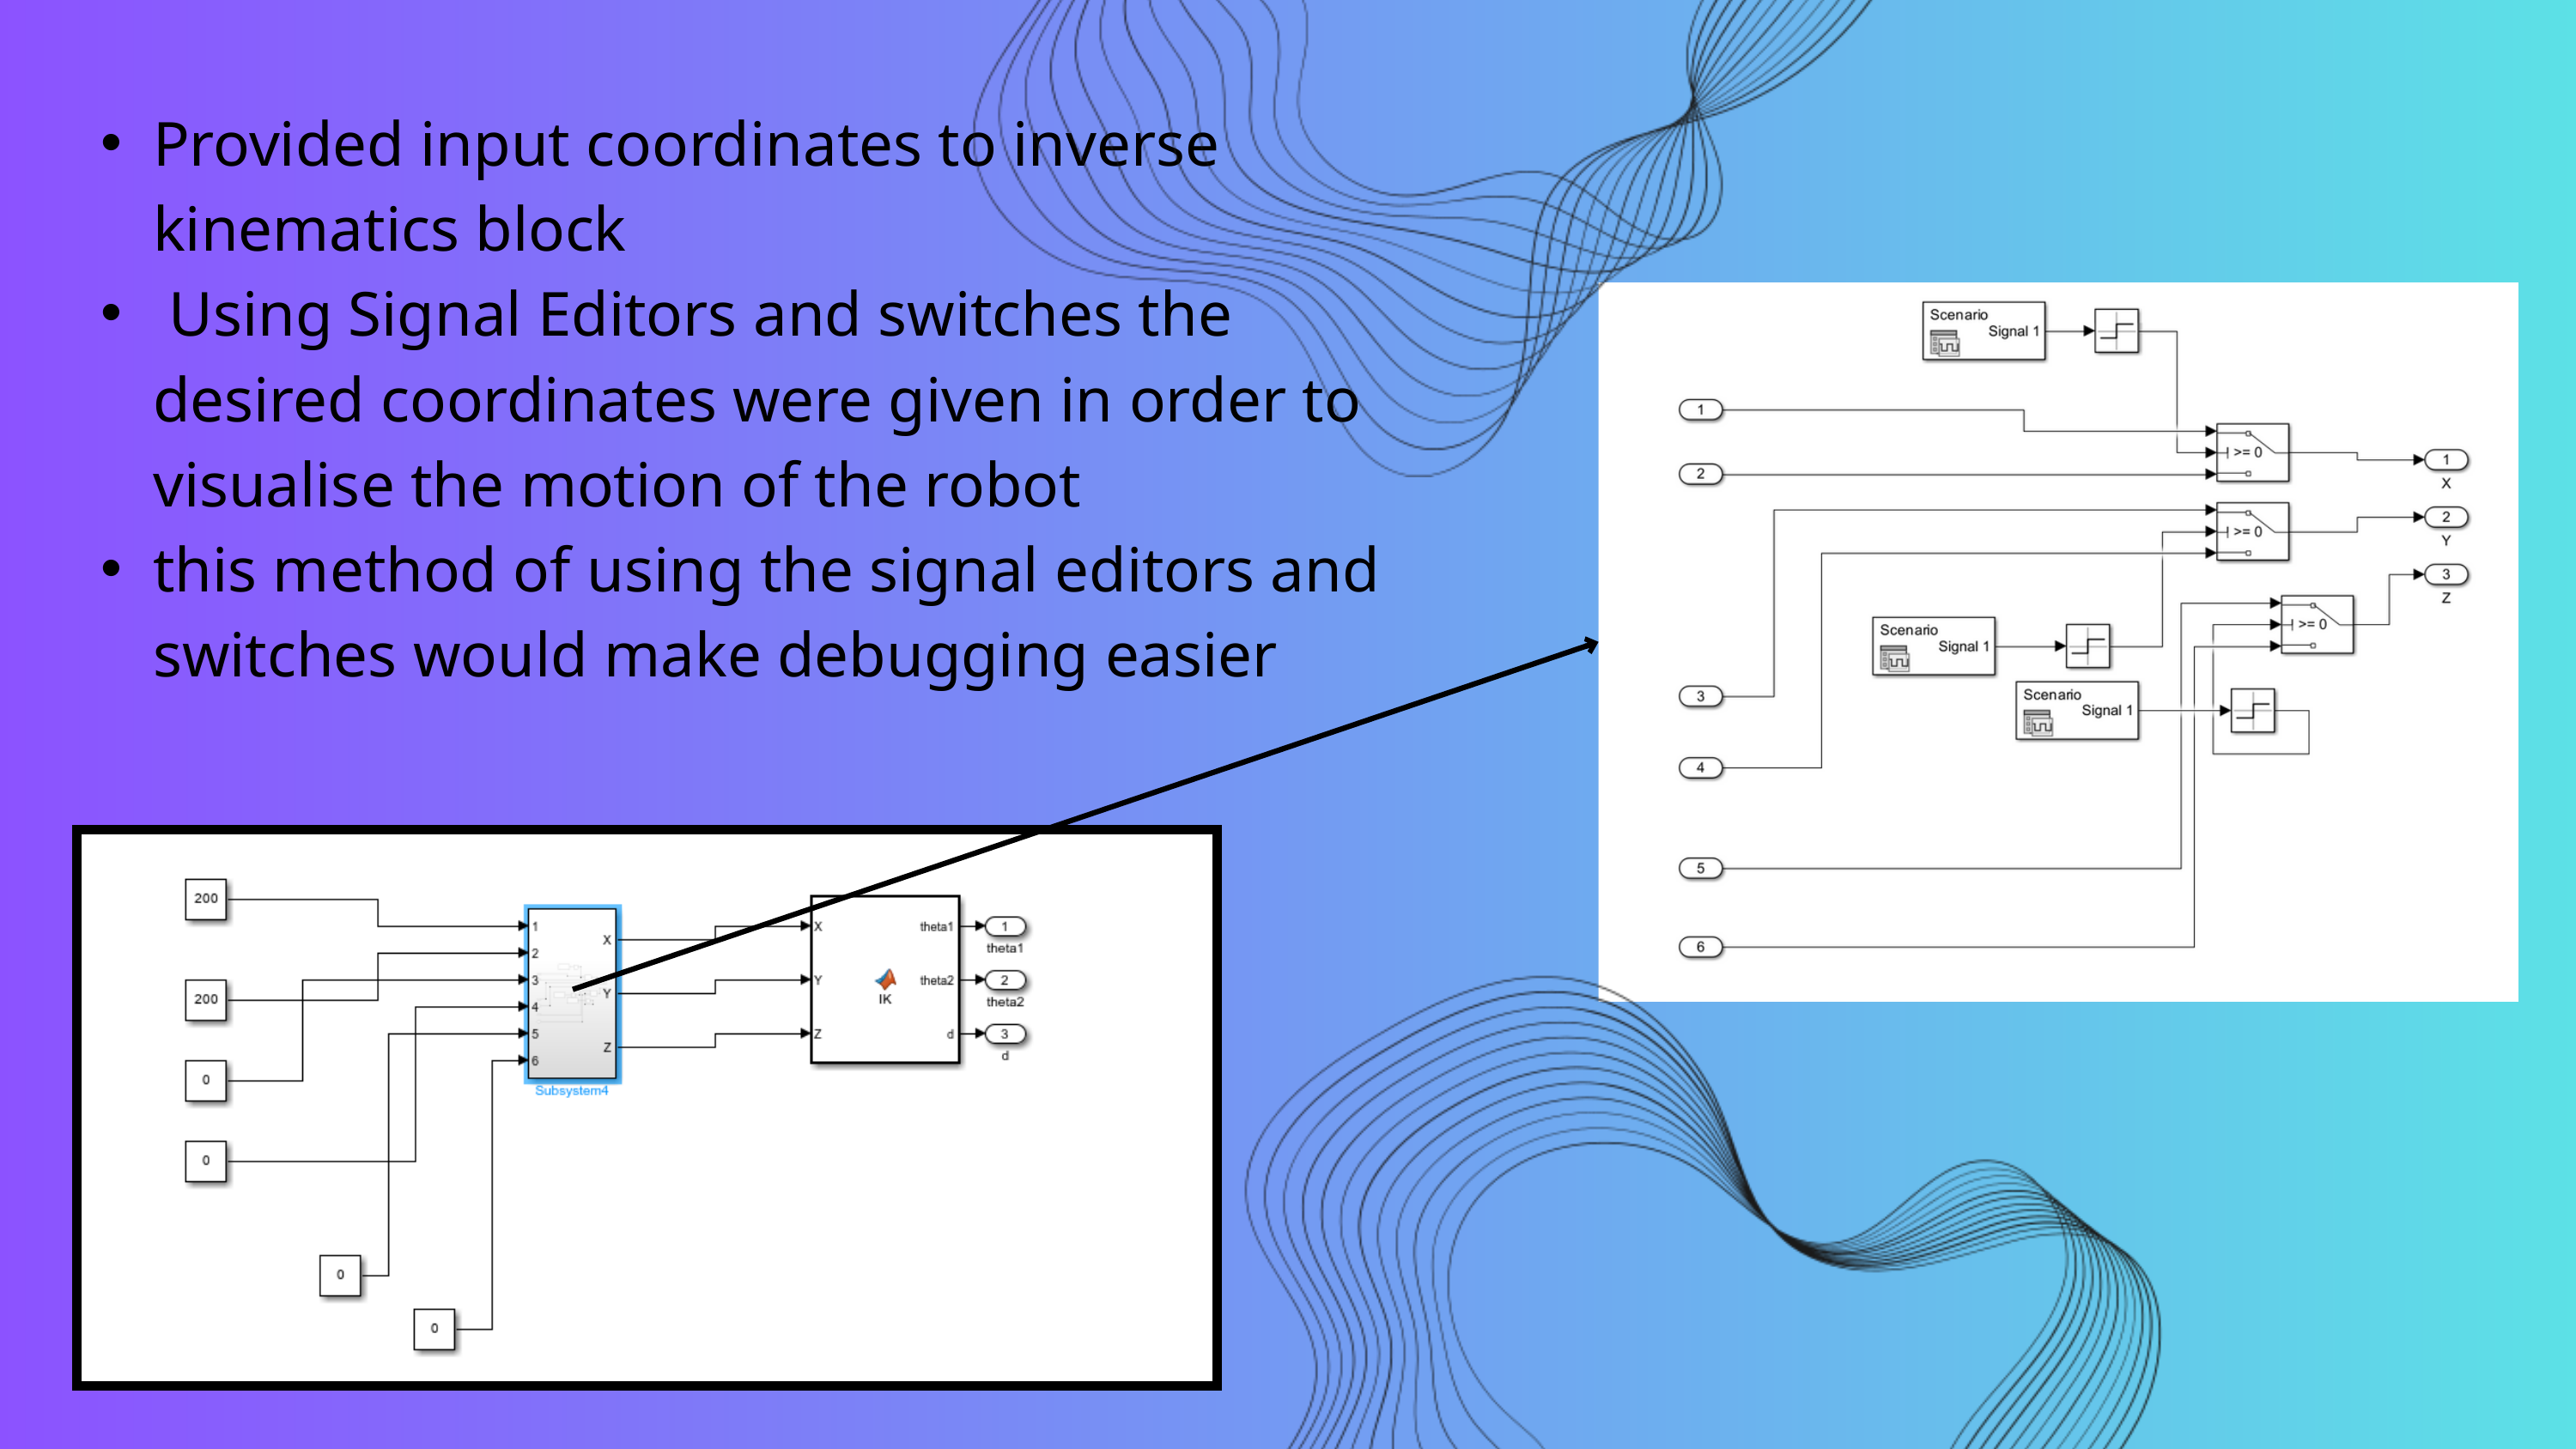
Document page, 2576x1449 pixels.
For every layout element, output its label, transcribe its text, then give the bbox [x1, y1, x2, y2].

text_box [972, 0, 1918, 477]
text_box [1598, 282, 2518, 1002]
text_box [1388, 639, 1599, 713]
text_box Provided input coordinates to inverse kinematics block Using Signal Editors and switches the desired coordinates were given in order to visualise the motion of the robot this method of using the signal editors and switches would make debugging easier [49, 93, 1388, 774]
text_box [76, 829, 1218, 1386]
text_box [1217, 963, 2163, 1449]
